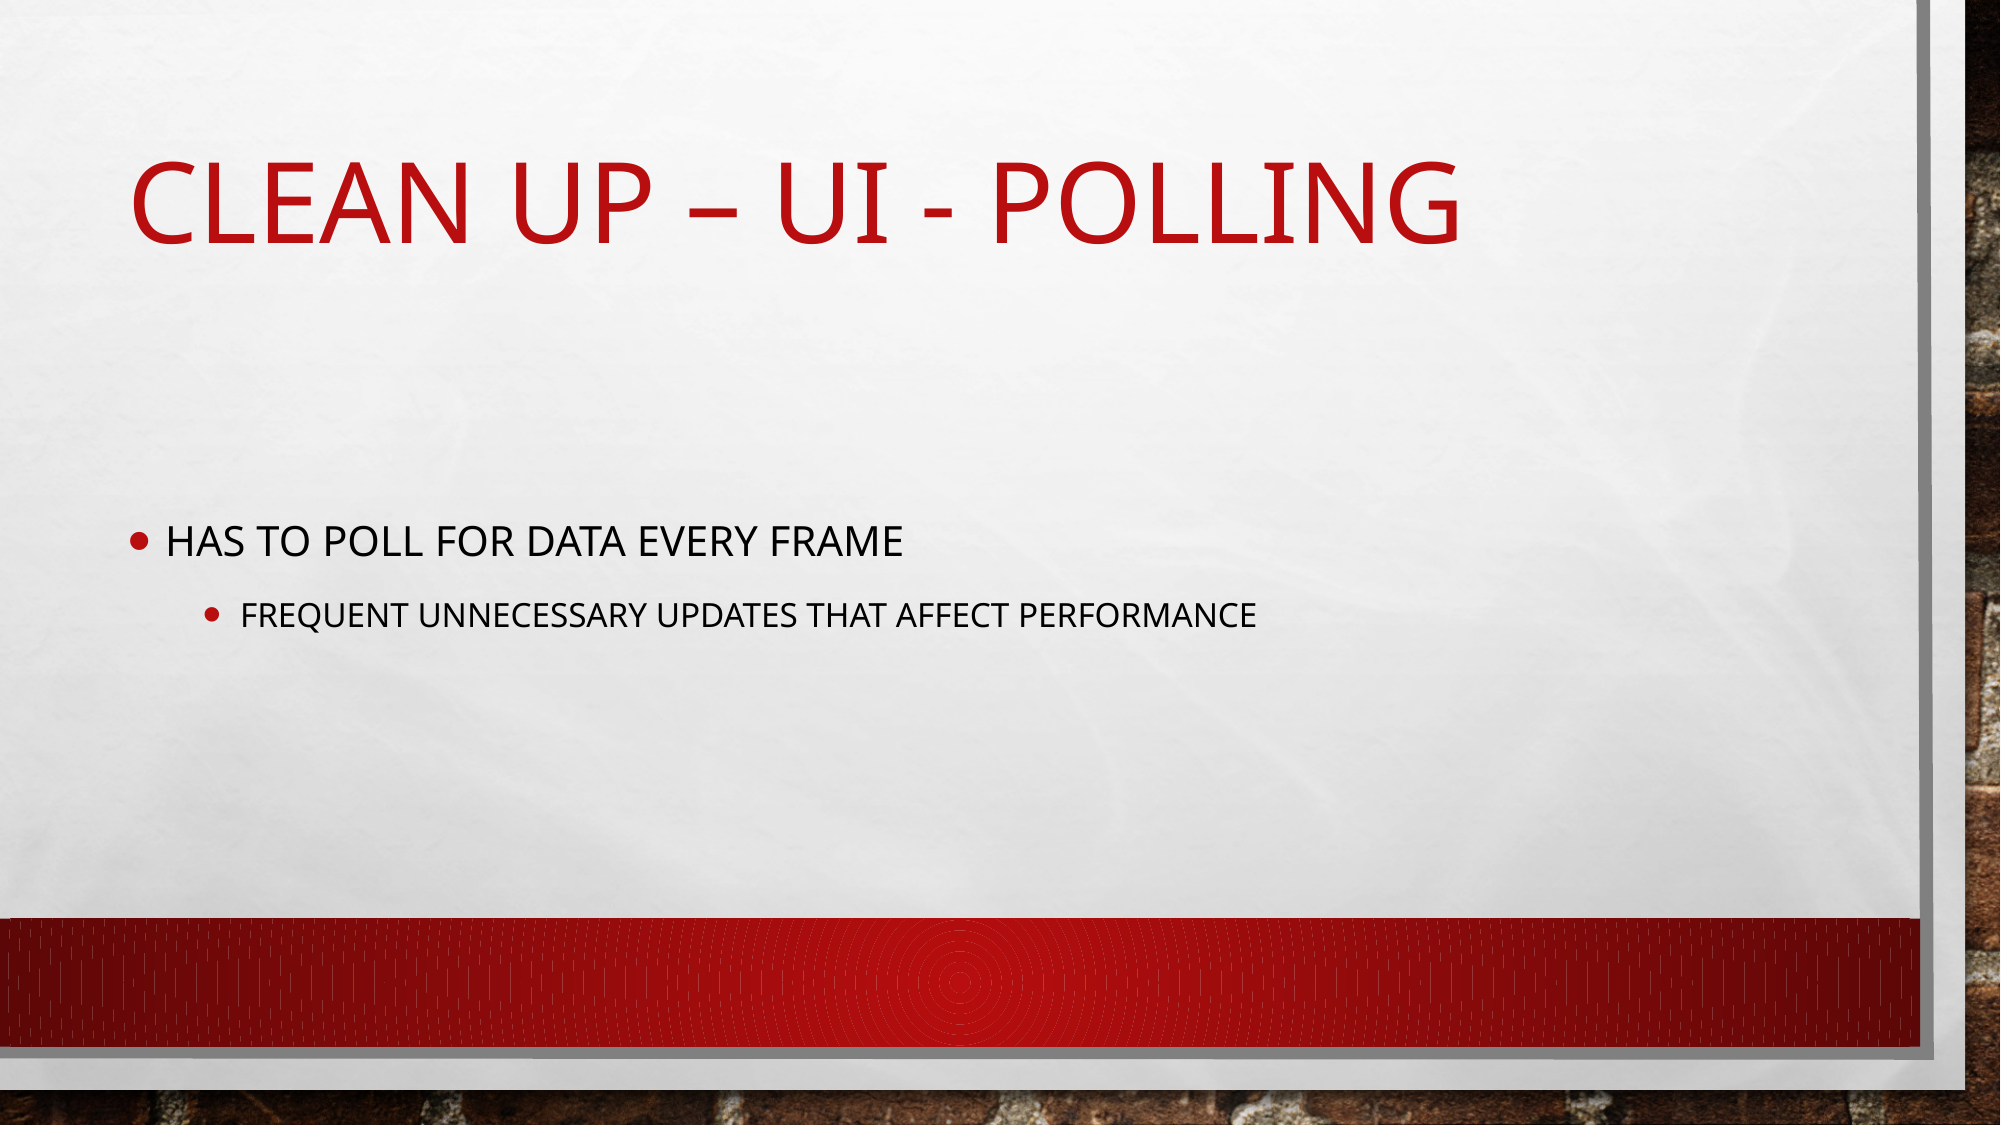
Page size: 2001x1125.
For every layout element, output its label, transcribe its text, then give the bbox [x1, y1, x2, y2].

title Clean up – ui - Polling [112, 112, 1818, 302]
picture [0, 0, 2000, 1125]
list Has to poll for data every frame Frequent unnecessary updates that affect performance [112, 338, 1818, 882]
